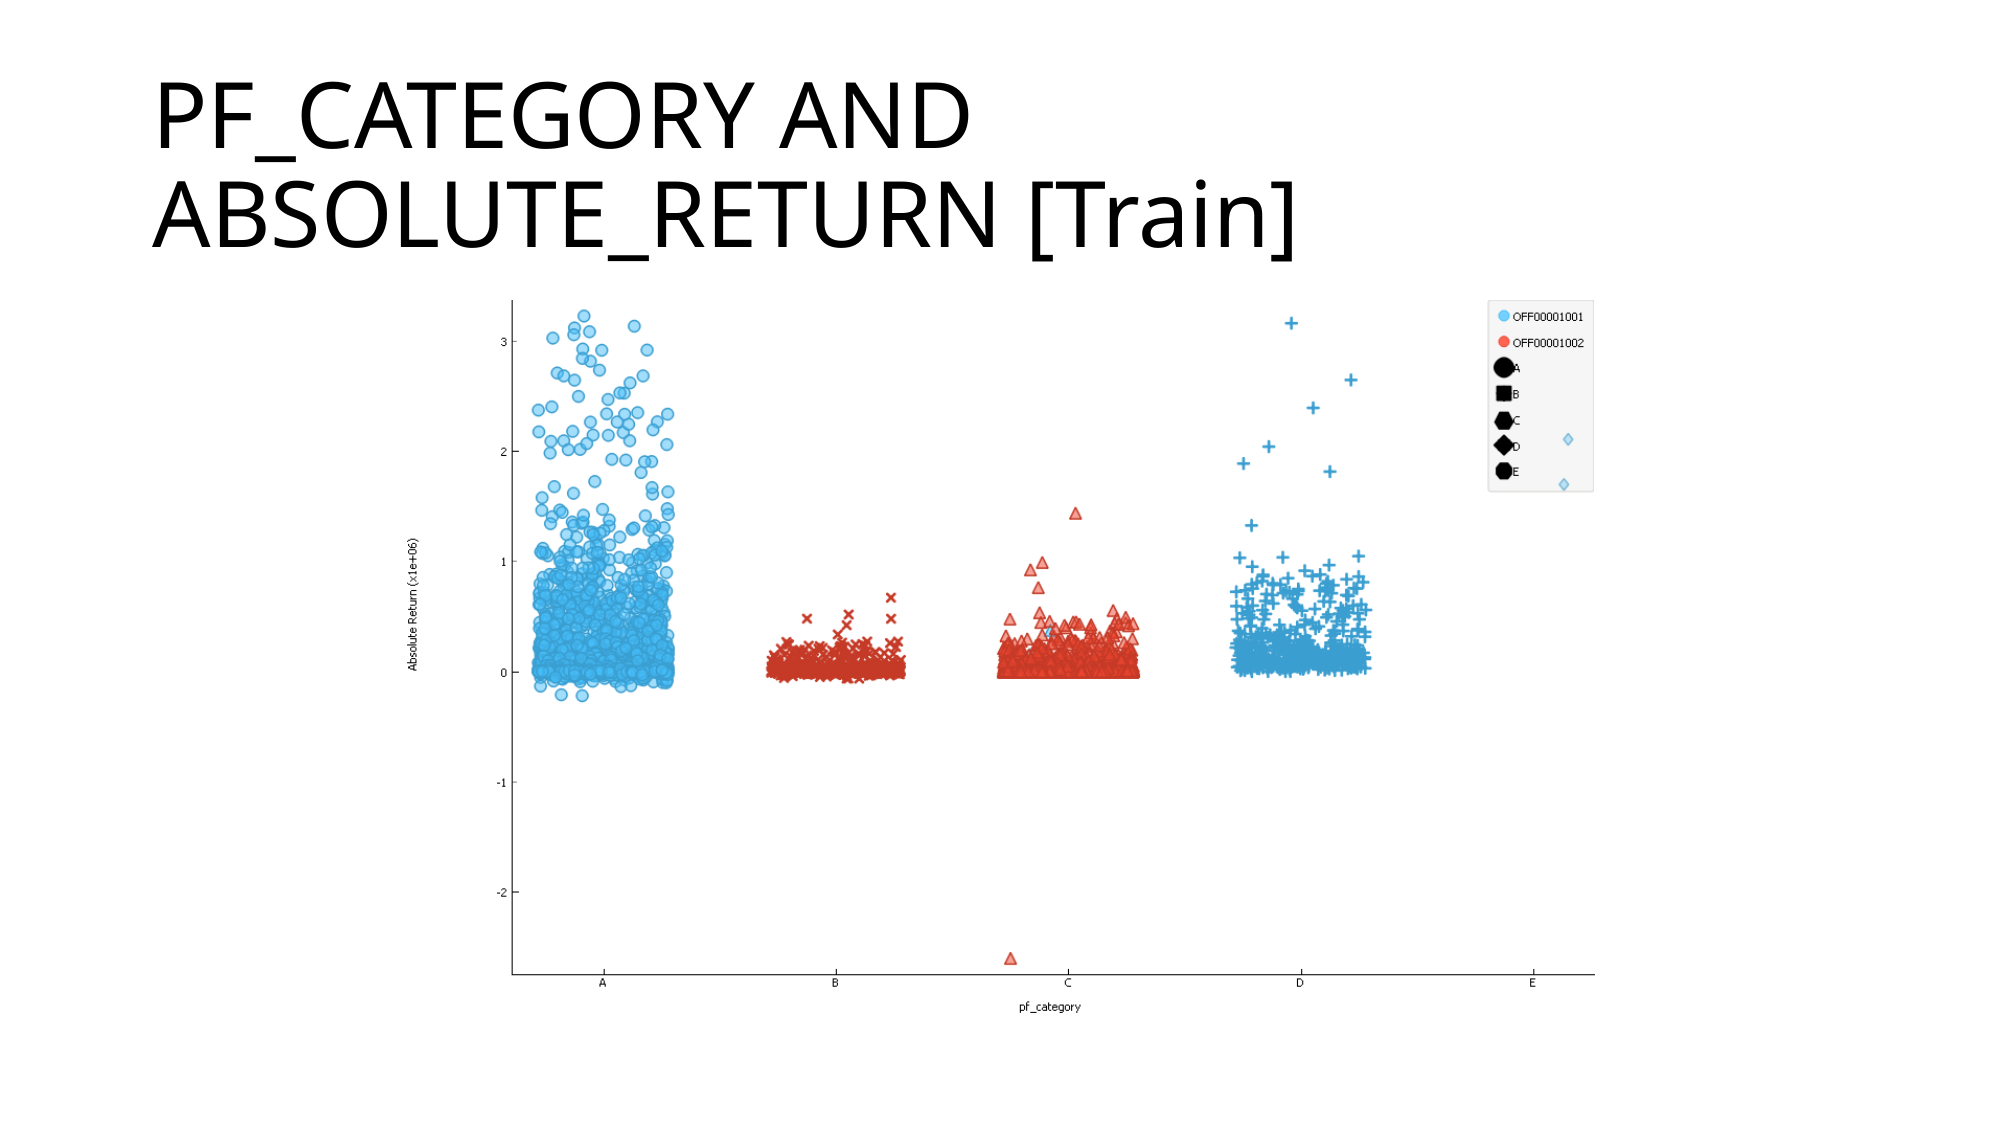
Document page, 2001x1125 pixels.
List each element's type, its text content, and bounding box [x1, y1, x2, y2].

title PF_CATEGORY AND ABSOLUTE_RETURN [Train] [137, 59, 1863, 278]
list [405, 299, 1595, 1014]
